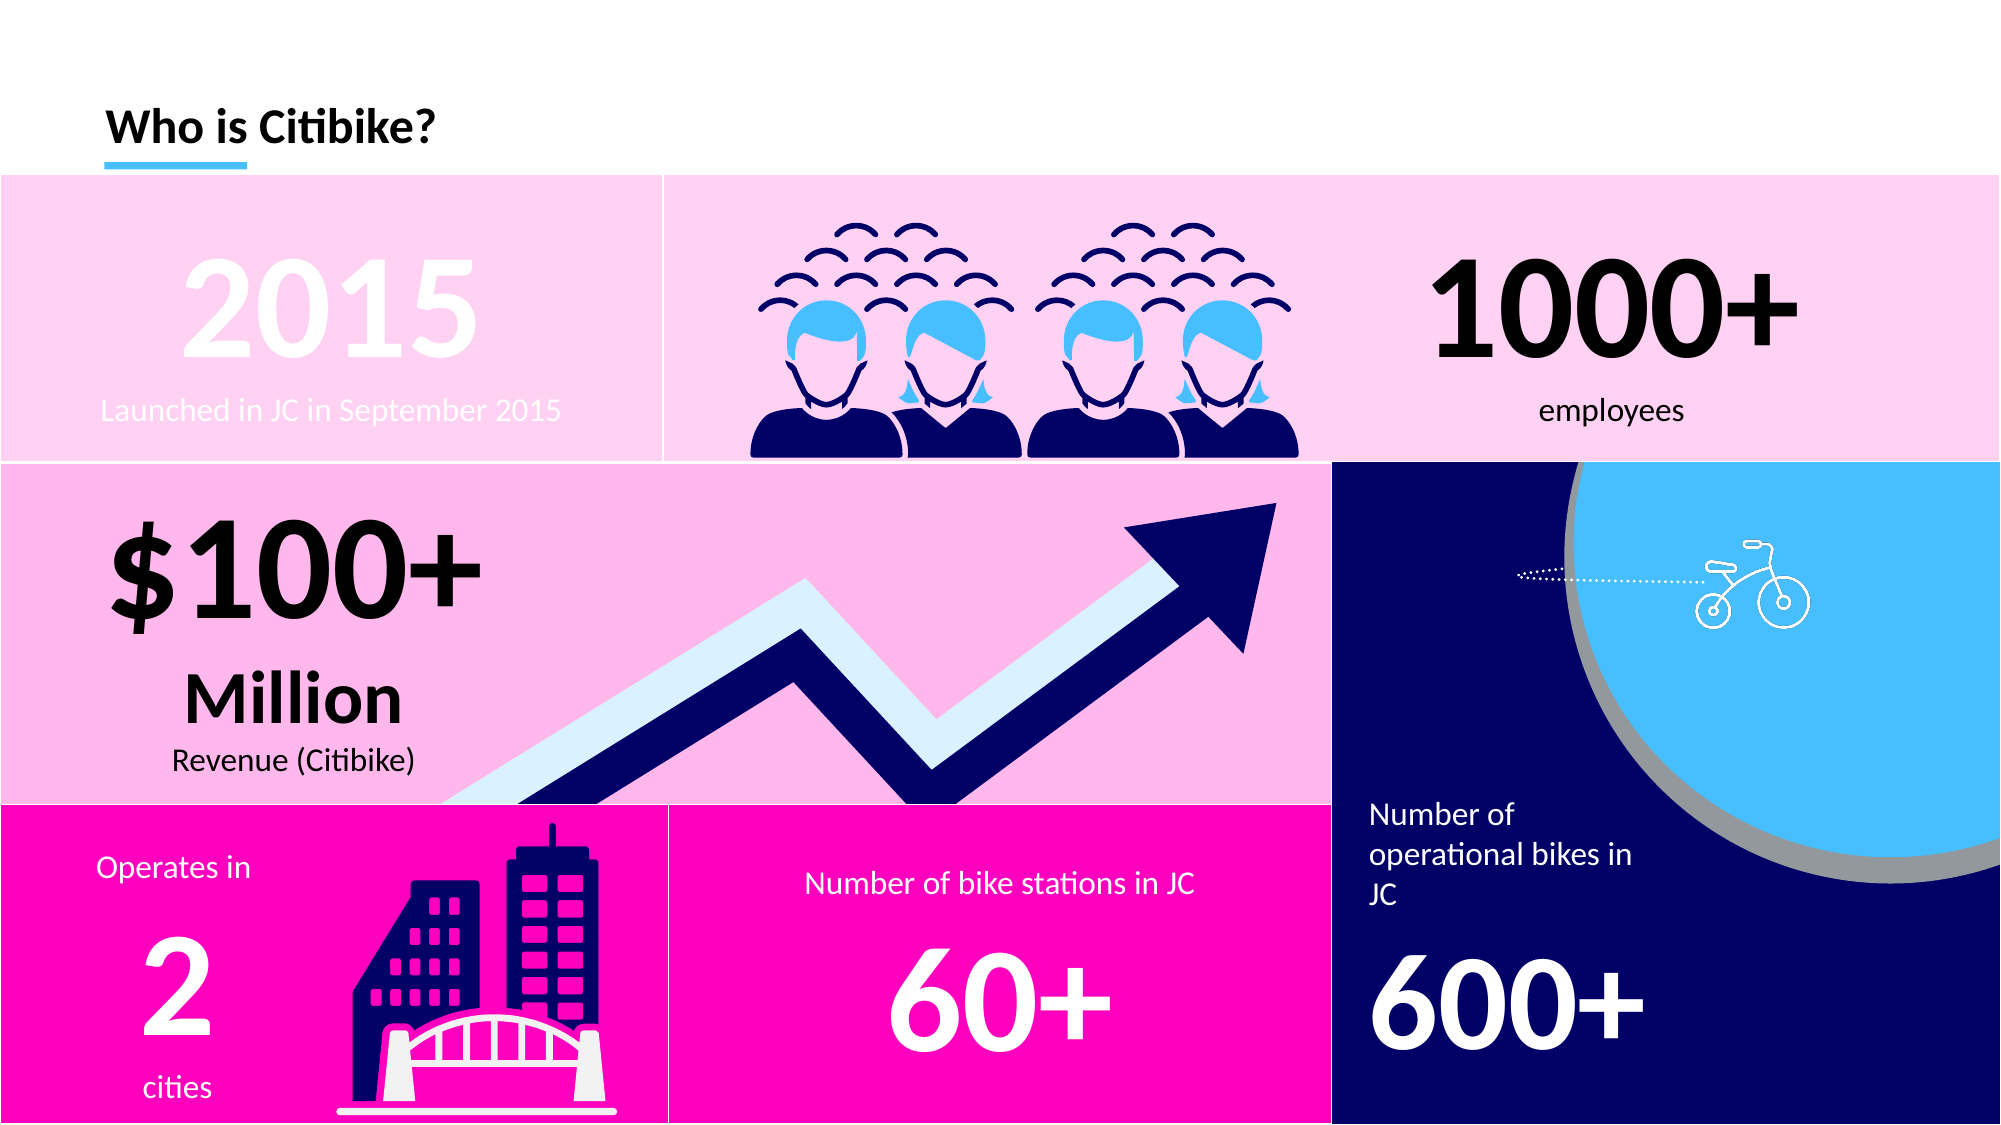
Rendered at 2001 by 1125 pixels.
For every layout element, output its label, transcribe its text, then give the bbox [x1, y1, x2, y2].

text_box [668, 804, 1332, 1124]
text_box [0, 797, 669, 1125]
list Who is Citibike? [90, 53, 1910, 163]
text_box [0, 459, 1332, 804]
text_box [1331, 489, 2000, 1125]
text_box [0, 173, 662, 459]
picture [1677, 511, 1828, 662]
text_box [662, 173, 2000, 489]
